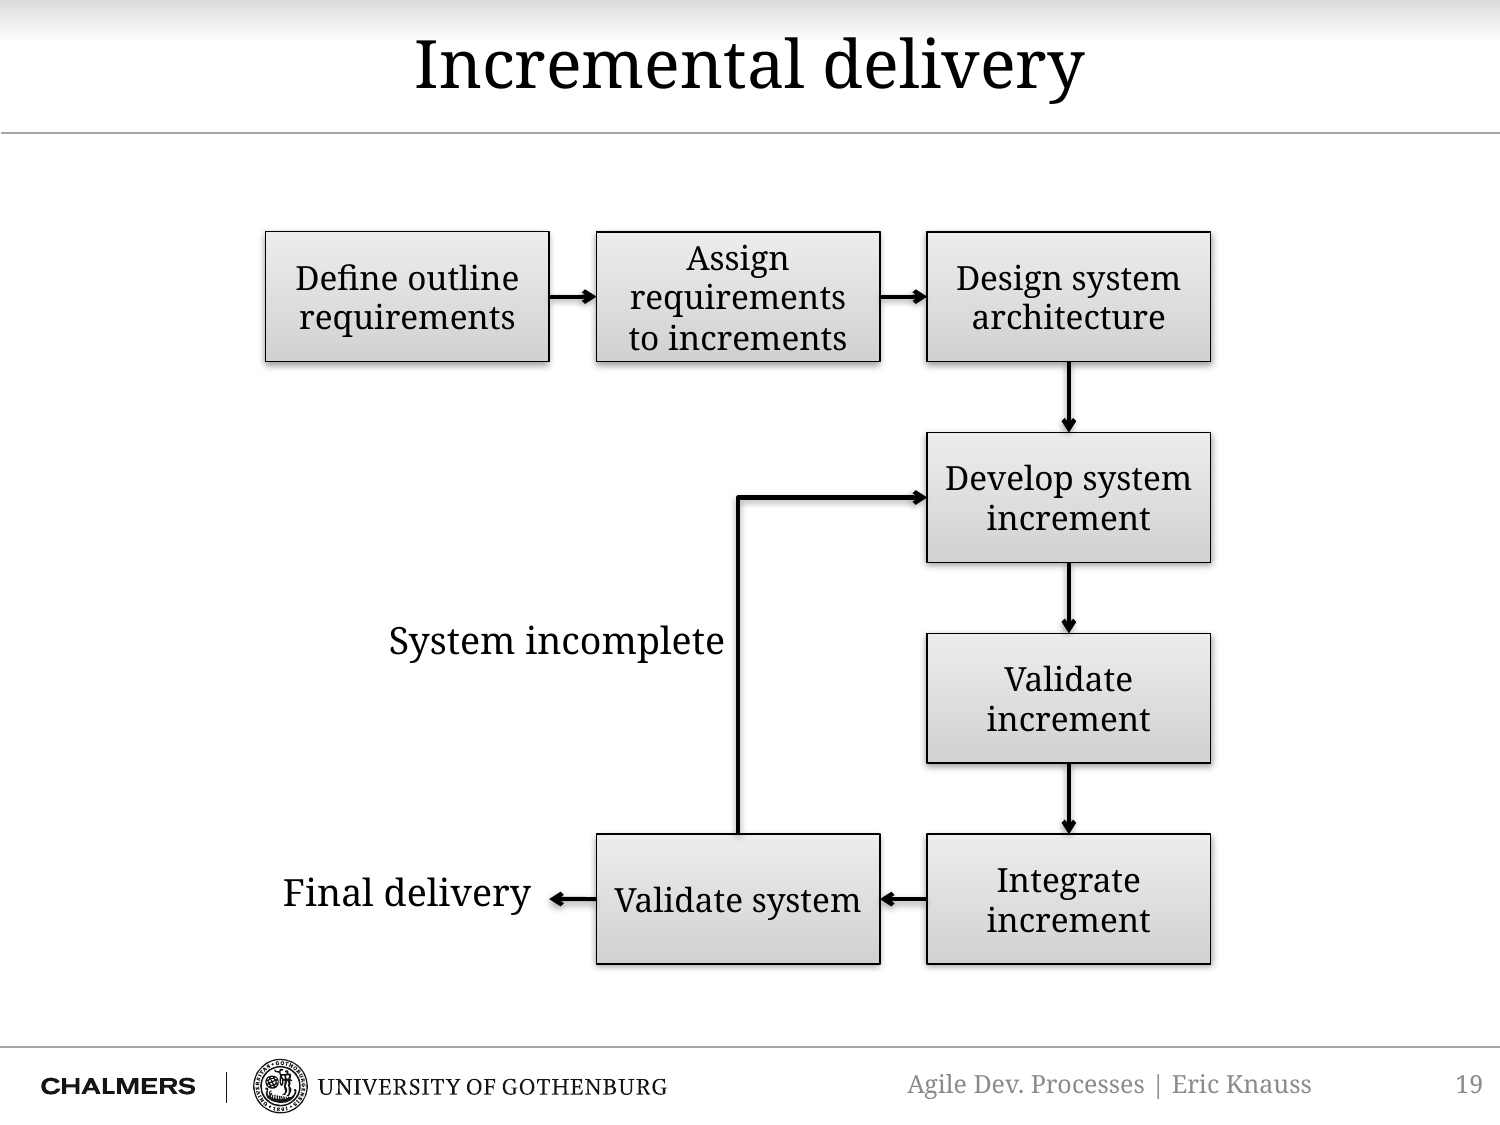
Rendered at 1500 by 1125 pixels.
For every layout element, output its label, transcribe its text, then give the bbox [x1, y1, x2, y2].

text_box Validate increment [1006, 633, 1211, 764]
text_box Integrate increment [926, 833, 1211, 965]
text_box Assign requirements to increments [596, 231, 881, 362]
title Incremental delivery [75, 4, 1425, 120]
slide_number 19 [1360, 1055, 1499, 1116]
text_box Validate system [596, 833, 881, 965]
footer Agile Dev. Processes | Eric Knauss [872, 1055, 1348, 1116]
text_box Develop system increment [926, 432, 1211, 563]
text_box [664, 571, 1002, 761]
text_box Design system architecture [926, 231, 1211, 362]
text_box Define outline requirements [265, 231, 550, 362]
text_box System incomplete [374, 609, 659, 670]
text_box Final delivery [268, 861, 547, 922]
